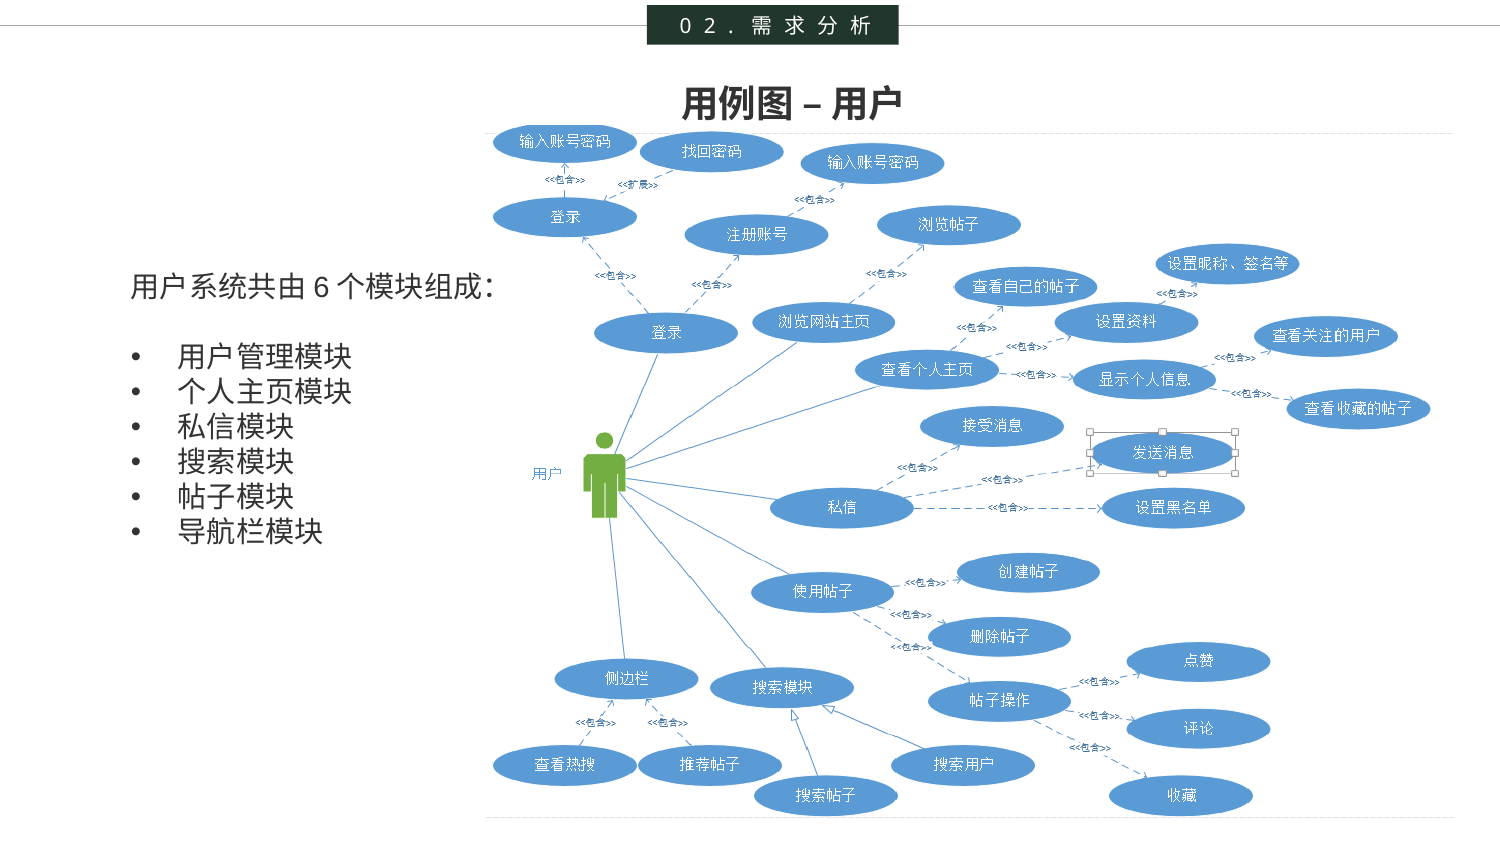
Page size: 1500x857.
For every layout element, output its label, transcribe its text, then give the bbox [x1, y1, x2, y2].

text_box 用例图 – 用户 [666, 73, 1038, 125]
text_box 用户系统共由6个模块组成： 用户管理模块 个人主页模块 私信模块 搜索模块 帖子模块 导航栏模块 [116, 261, 485, 556]
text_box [0, 4, 1500, 46]
picture [485, 125, 1454, 822]
